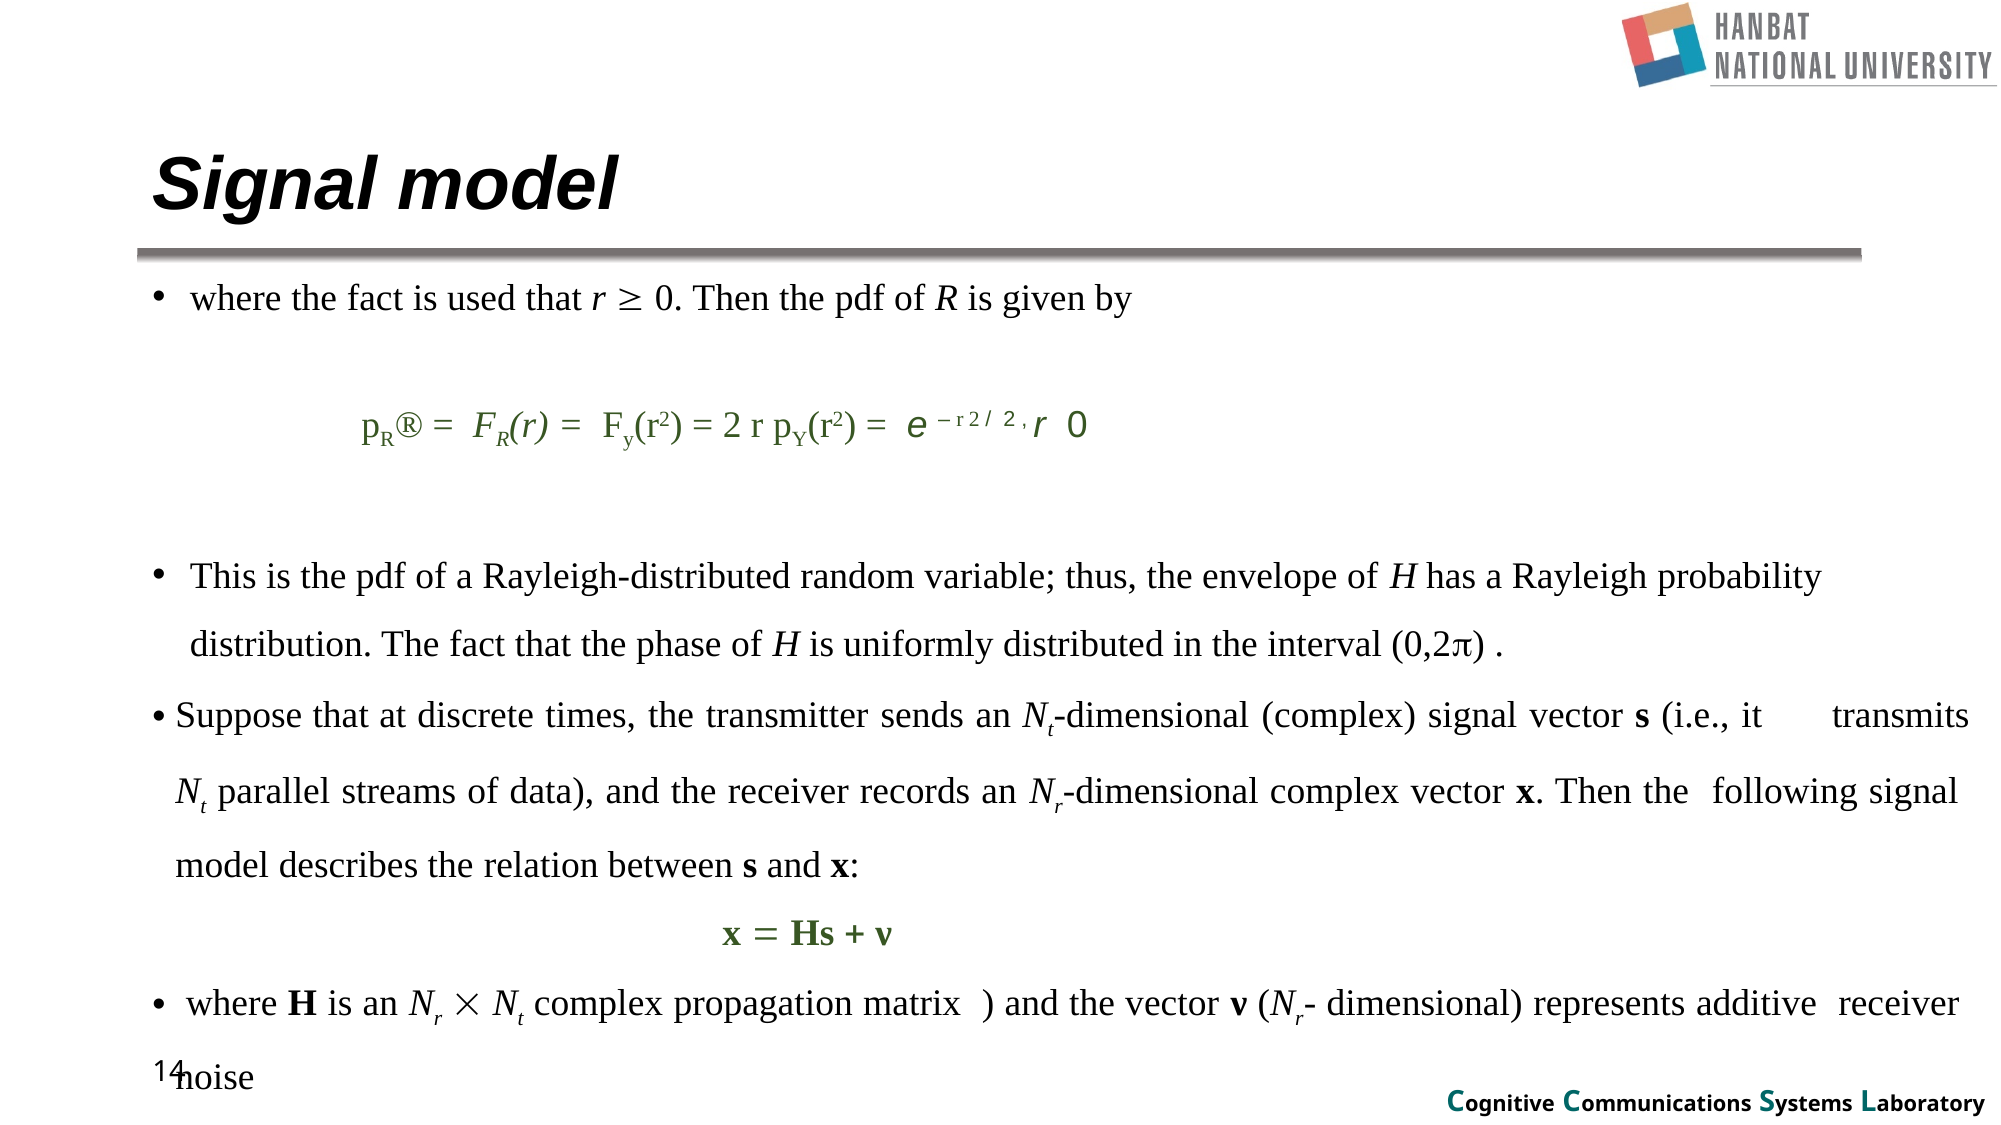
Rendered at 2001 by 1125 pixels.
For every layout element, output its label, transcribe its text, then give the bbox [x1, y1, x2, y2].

picture [1621, 2, 1998, 90]
title Signal model [137, 129, 1863, 242]
slide_number 14 [137, 1042, 357, 1103]
